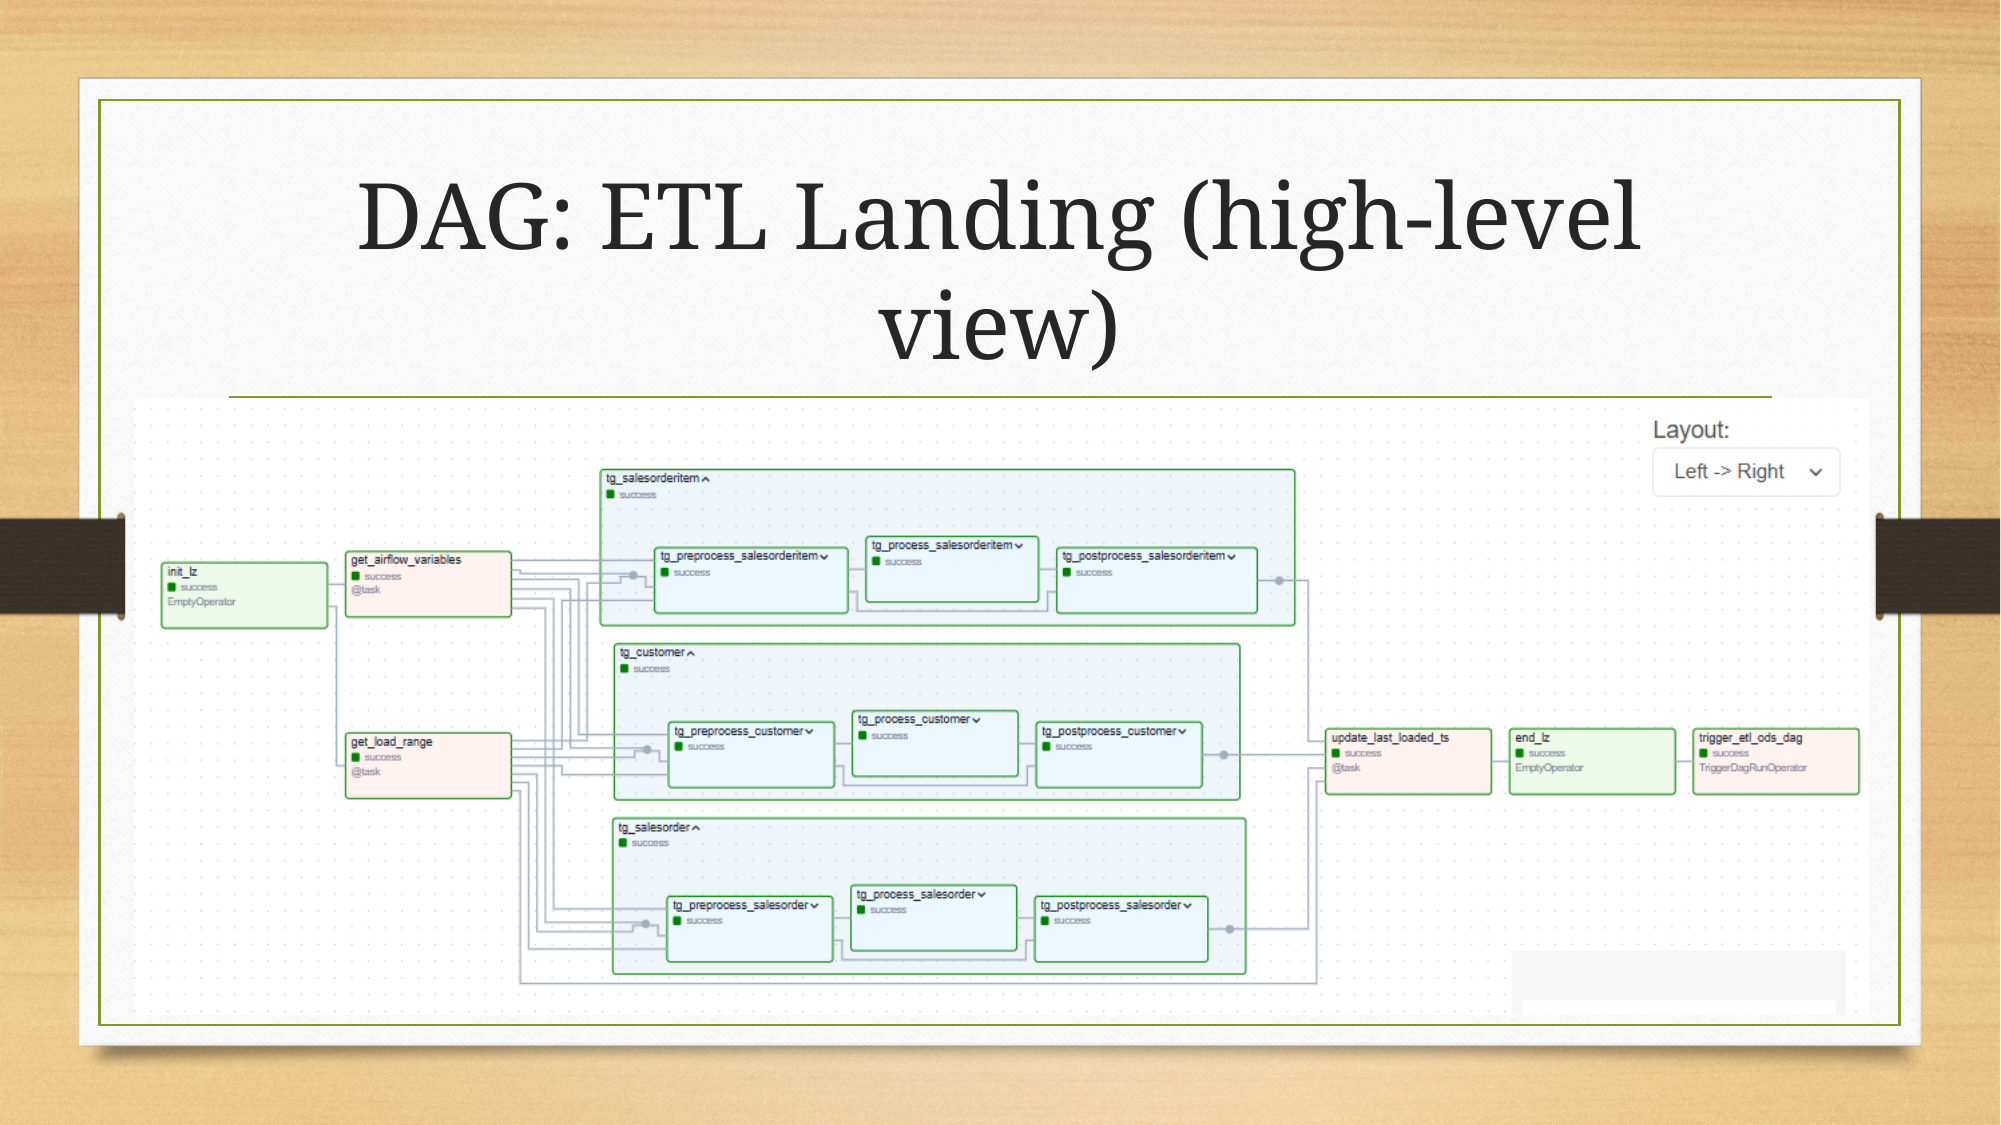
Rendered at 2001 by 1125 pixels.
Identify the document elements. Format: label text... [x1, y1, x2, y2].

picture [0, 0, 2001, 1125]
title DAG: ETL Landing (high-level view) [212, 161, 1788, 375]
